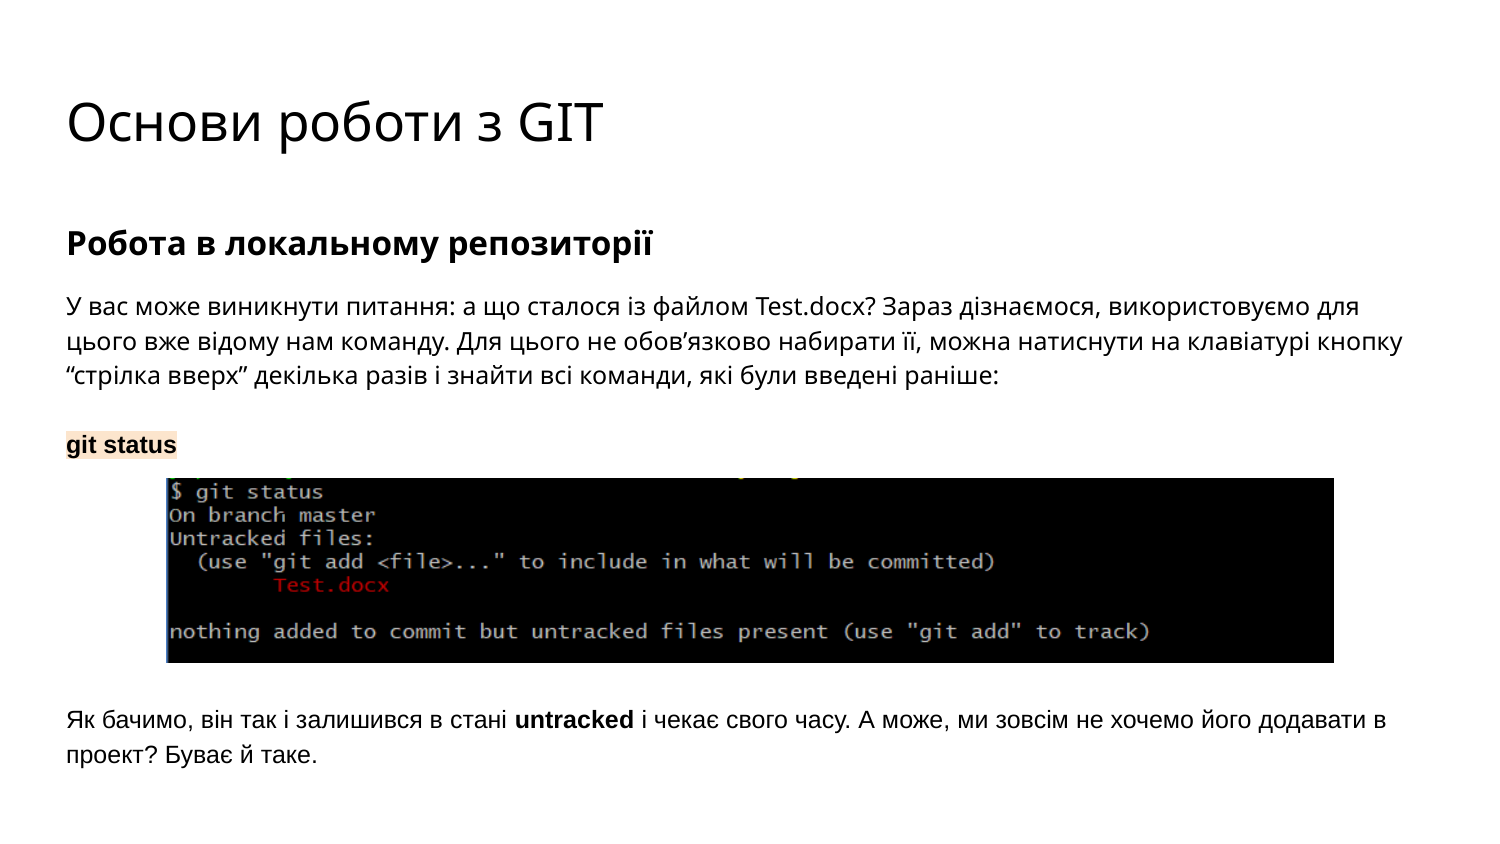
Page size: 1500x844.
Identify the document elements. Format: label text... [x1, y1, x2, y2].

picture [166, 478, 1334, 664]
text_box Робота в локальному репозиторії [51, 200, 1449, 271]
text_box У вас може виникнути питання: а що сталося із файлом Test.docx? Зараз дізнаємося, використовуємо для цього вже відому нам команду. Для цього не обов’язково набирати її, можна натиснути на клавіатурі кнопку “стрілка вверх” декілька разів і знайти всі команди, які були введені раніше: git status Як бачимо, він так і залишився в стані untracked і чекає свого часу. А може, ми зовсім не хочемо його додавати в проект? Буває й таке. [51, 271, 1449, 784]
title Основи роботи з GIT [51, 72, 1449, 167]
